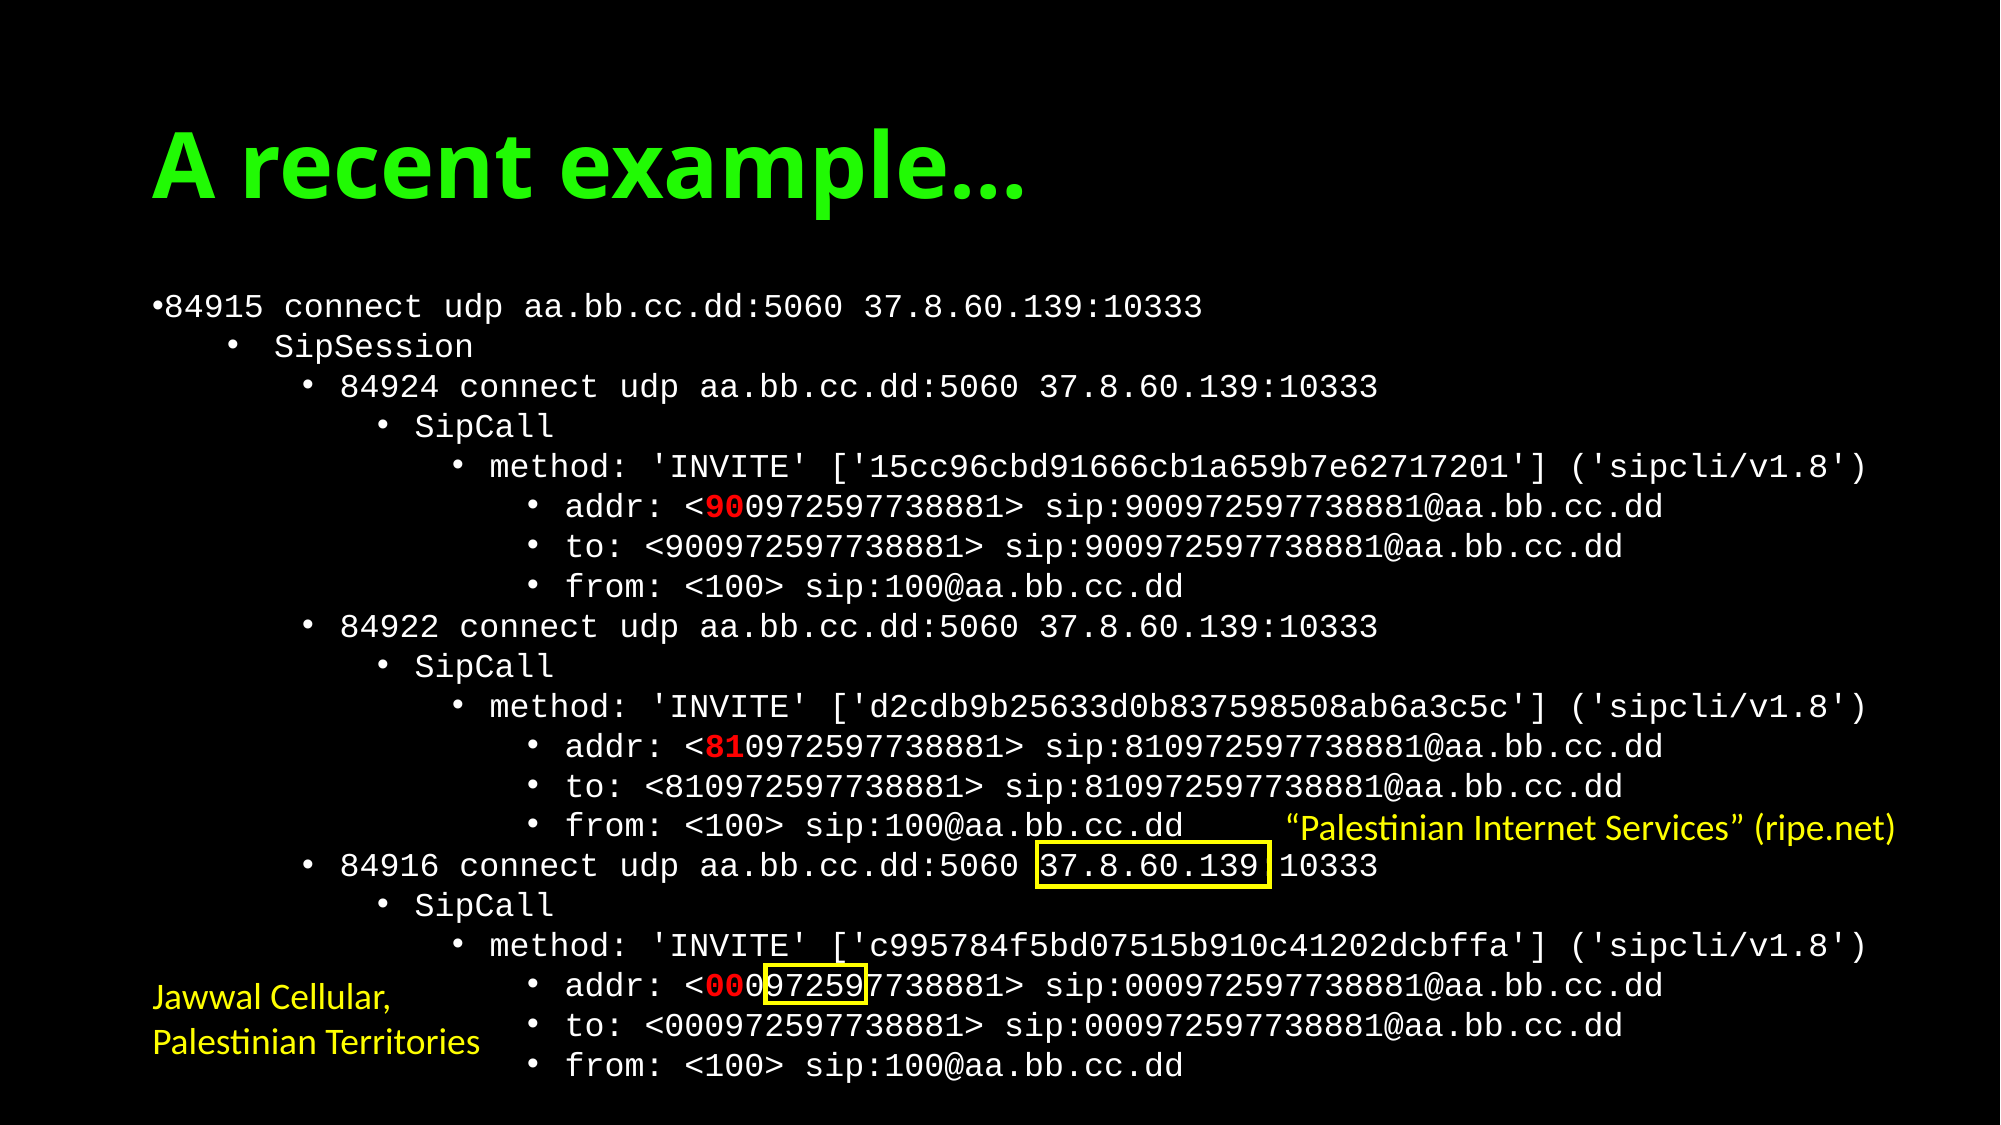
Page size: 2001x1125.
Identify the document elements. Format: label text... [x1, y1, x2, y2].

text_box [1036, 841, 1271, 888]
text_box [765, 964, 867, 1004]
text_box 84915 connect udp aa.bb.cc.dd:5060 37.8.60.139:10333 SipSession 84924 connect udp aa.bb.cc.dd:5060 37.8.60.139:10333 SipCall method: 'INVITE' ['15cc96cbd91666cb1a659b7e62717201'] ('sipcli/v1.8') addr: <900972597738881> sip:900972597738881@aa.bb.cc.dd to: <900972597738881> sip:900972597738881@aa.bb.cc.dd from: <100> sip:100@aa.bb.cc.dd 84922 connect udp aa.bb.cc.dd:5060 37.8.60.139:10333 SipCall method: 'INVITE' ['d2cdb9b25633d0b837598508ab6a3c5c'] ('sipcli/v1.8') addr: <810972597738881> sip:810972597738881@aa.bb.cc.dd to: <810972597738881> sip:810972597738881@aa.bb.cc.dd from: <100> sip:100@aa.bb.cc.dd 84916 connect udp aa.bb.cc.dd:5060 37.8.60.139:10333 SipCall method: 'INVITE' ['c995784f5bd07515b910c41202dcbffa'] ('sipcli/v1.8') addr: <000972597738881> sip:000972597738881@aa.bb.cc.dd to: <000972597738881> sip:000972597738881@aa.bb.cc.dd from: <100> sip:100@aa.bb.cc.dd [137, 277, 1937, 1091]
title A recent example… [137, 59, 1863, 277]
text_box Jawwal Cellular, Palestinian Territories [137, 964, 514, 1070]
text_box “Palestinian Internet Services” (ripe.net) [1269, 795, 1947, 855]
